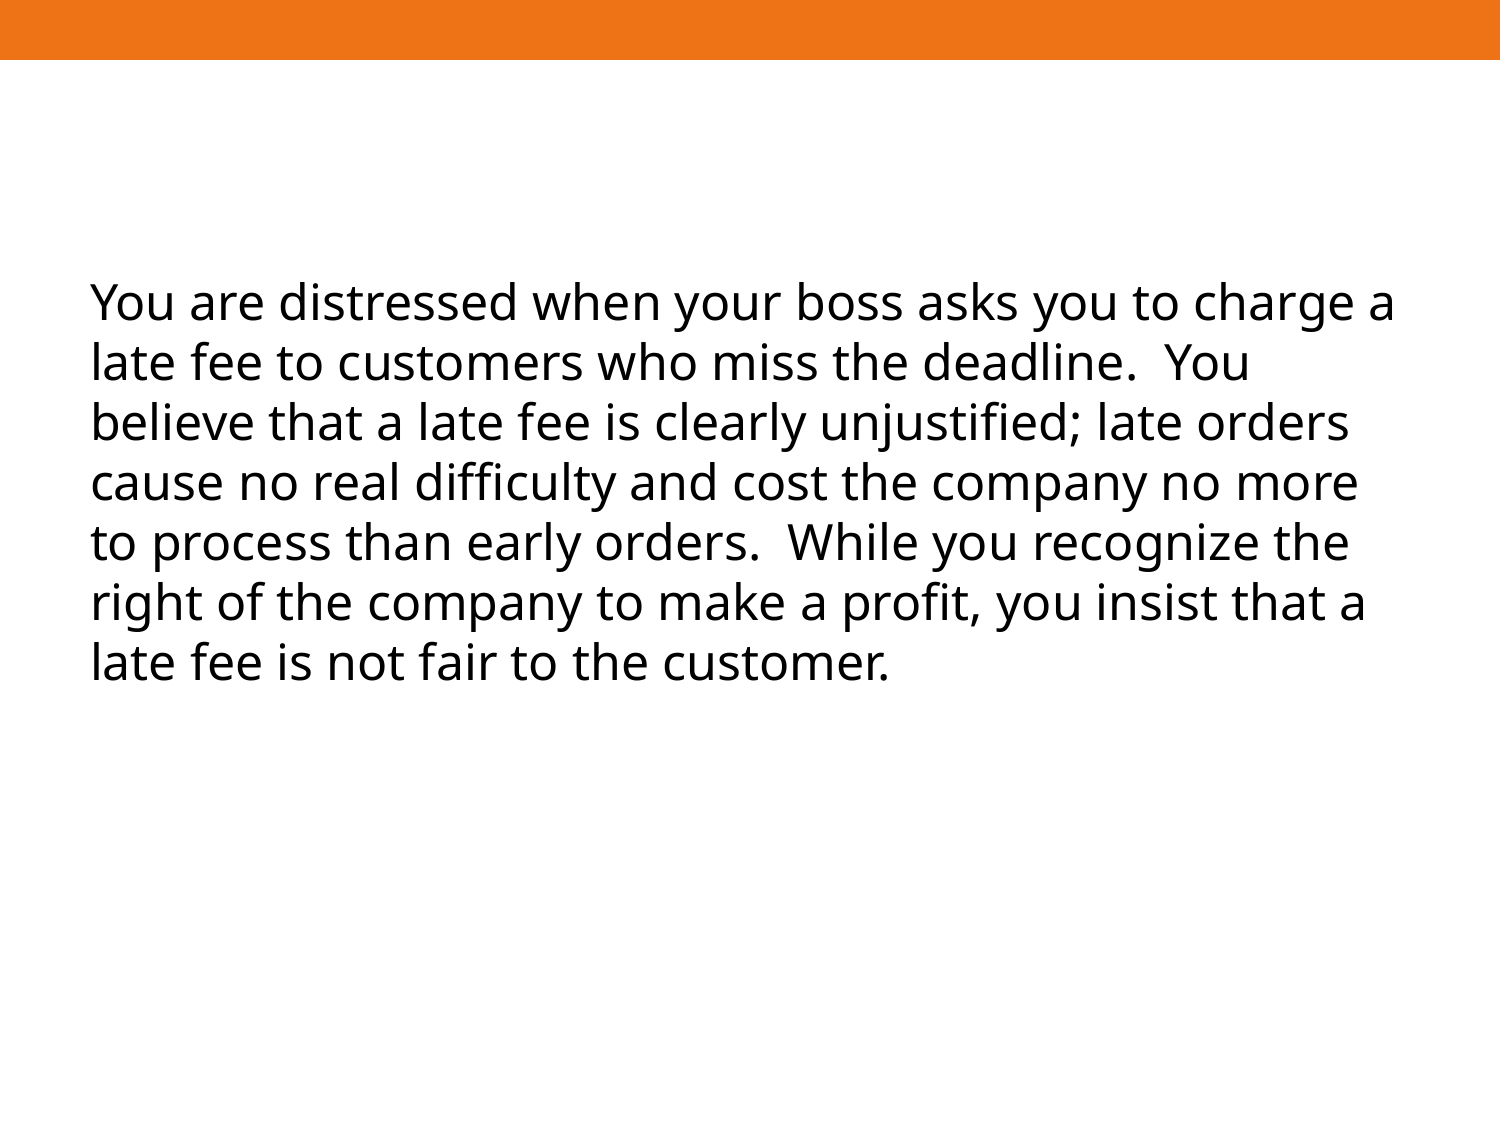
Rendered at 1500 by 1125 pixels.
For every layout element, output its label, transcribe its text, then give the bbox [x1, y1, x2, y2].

list You are distressed when your boss asks you to charge a late fee to customers who miss the deadline. You believe that a late fee is clearly unjustified; late orders cause no real difficulty and cost the company no more to process than early orders. While you recognize the right of the company to make a profit, you insist that a late fee is not fair to the customer. [75, 262, 1425, 1063]
